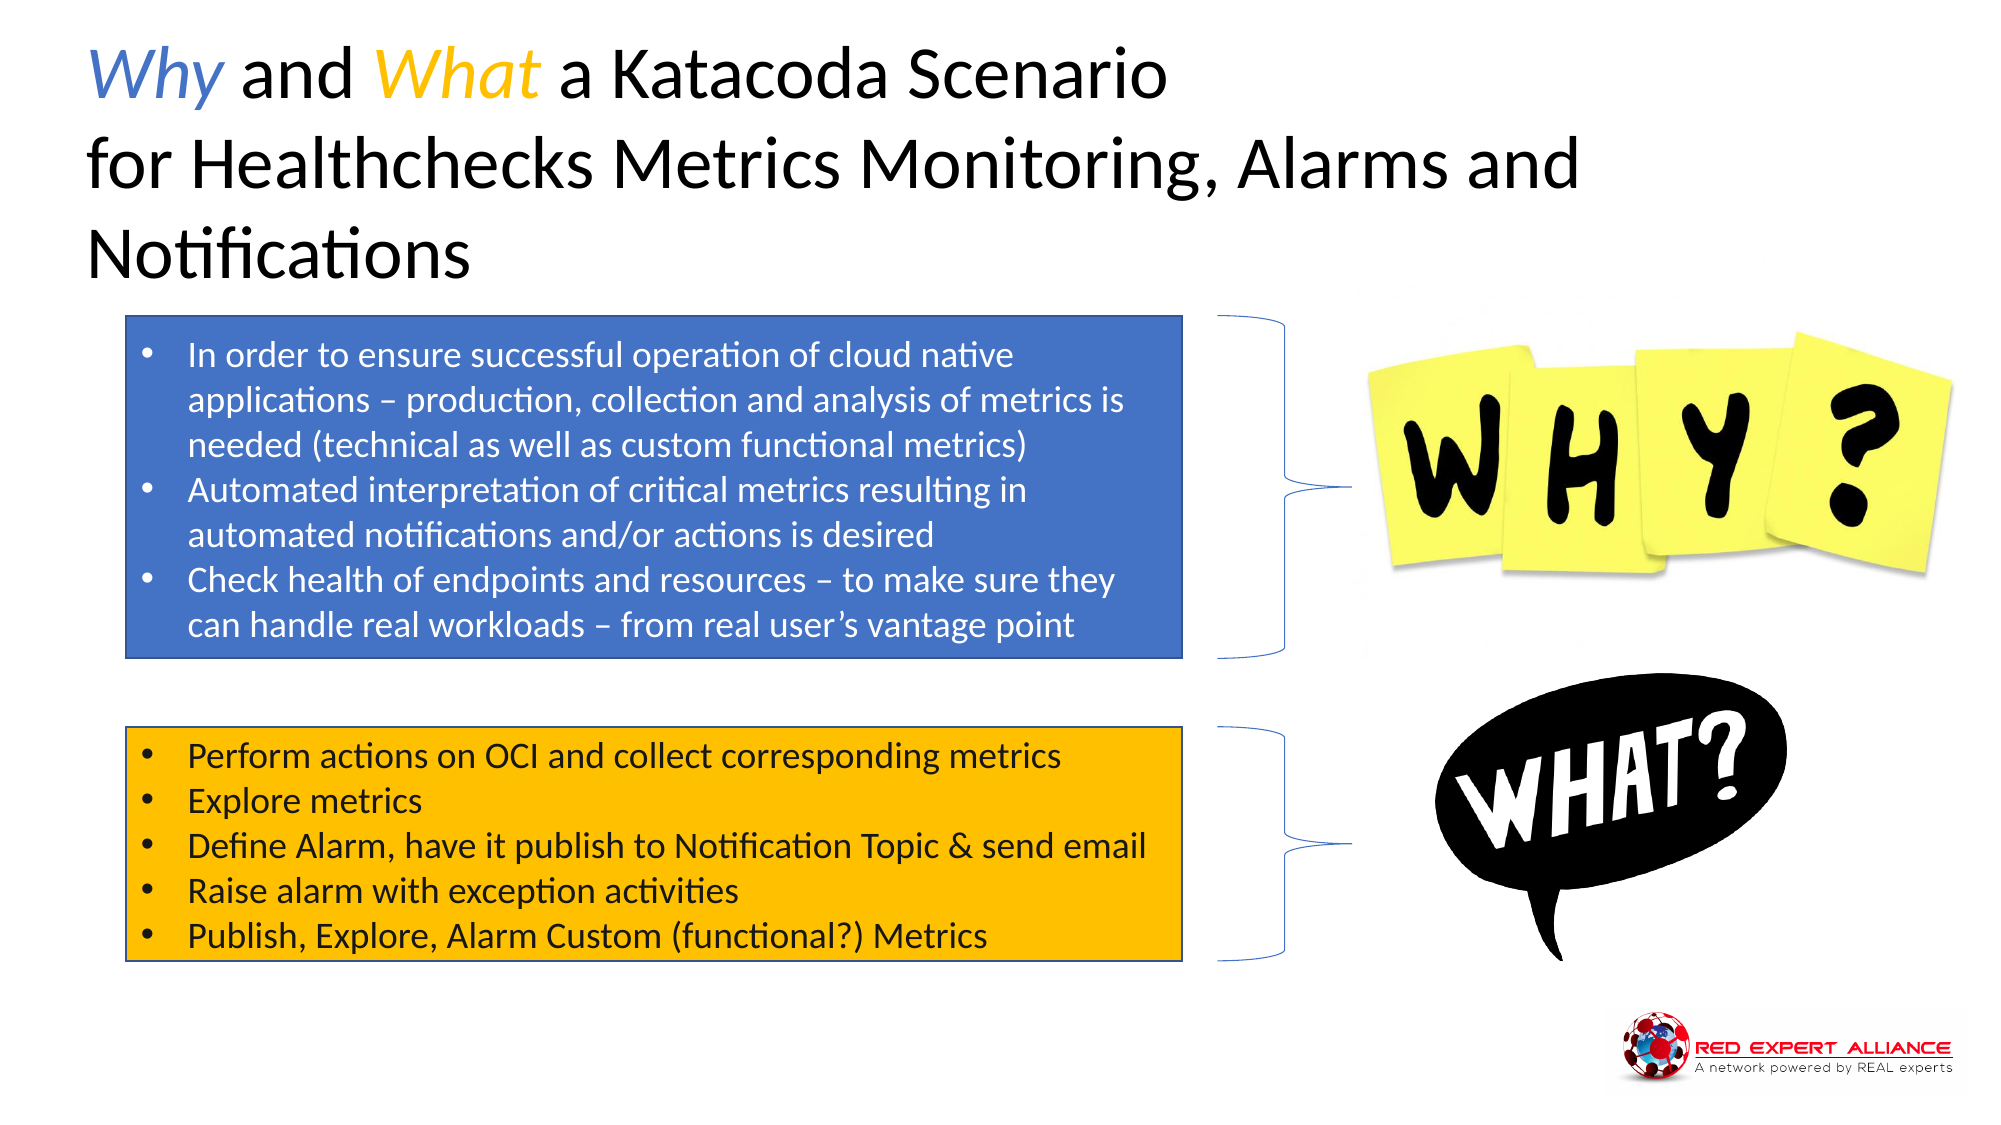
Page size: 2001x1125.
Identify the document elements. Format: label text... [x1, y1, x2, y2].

text_box Perform actions on OCI and collect corresponding metrics Explore metrics Define Alarm, have it publish to Notification Topic & send email Raise alarm with exception activities Publish, Explore, Alarm Custom (functional?) Metrics [125, 726, 1183, 962]
text_box [1217, 726, 1353, 962]
text_box Why and What a Katacoda Scenario for Healthchecks Metrics Monitoring, Alarms and Notifications [71, 16, 1605, 302]
text_box [1217, 315, 1352, 659]
picture [1352, 247, 1969, 659]
text_box In order to ensure successful operation of cloud native applications – production, collection and analysis of metrics is needed (technical as well as custom functional metrics) Automated interpretation of critical metrics resulting in automated notifications and/or actions is desired Check health of endpoints and resources – to make sure they can handle real workloads – from real user’s vantage point [125, 315, 1183, 659]
picture [1604, 1006, 1966, 1098]
picture [1435, 673, 1787, 961]
